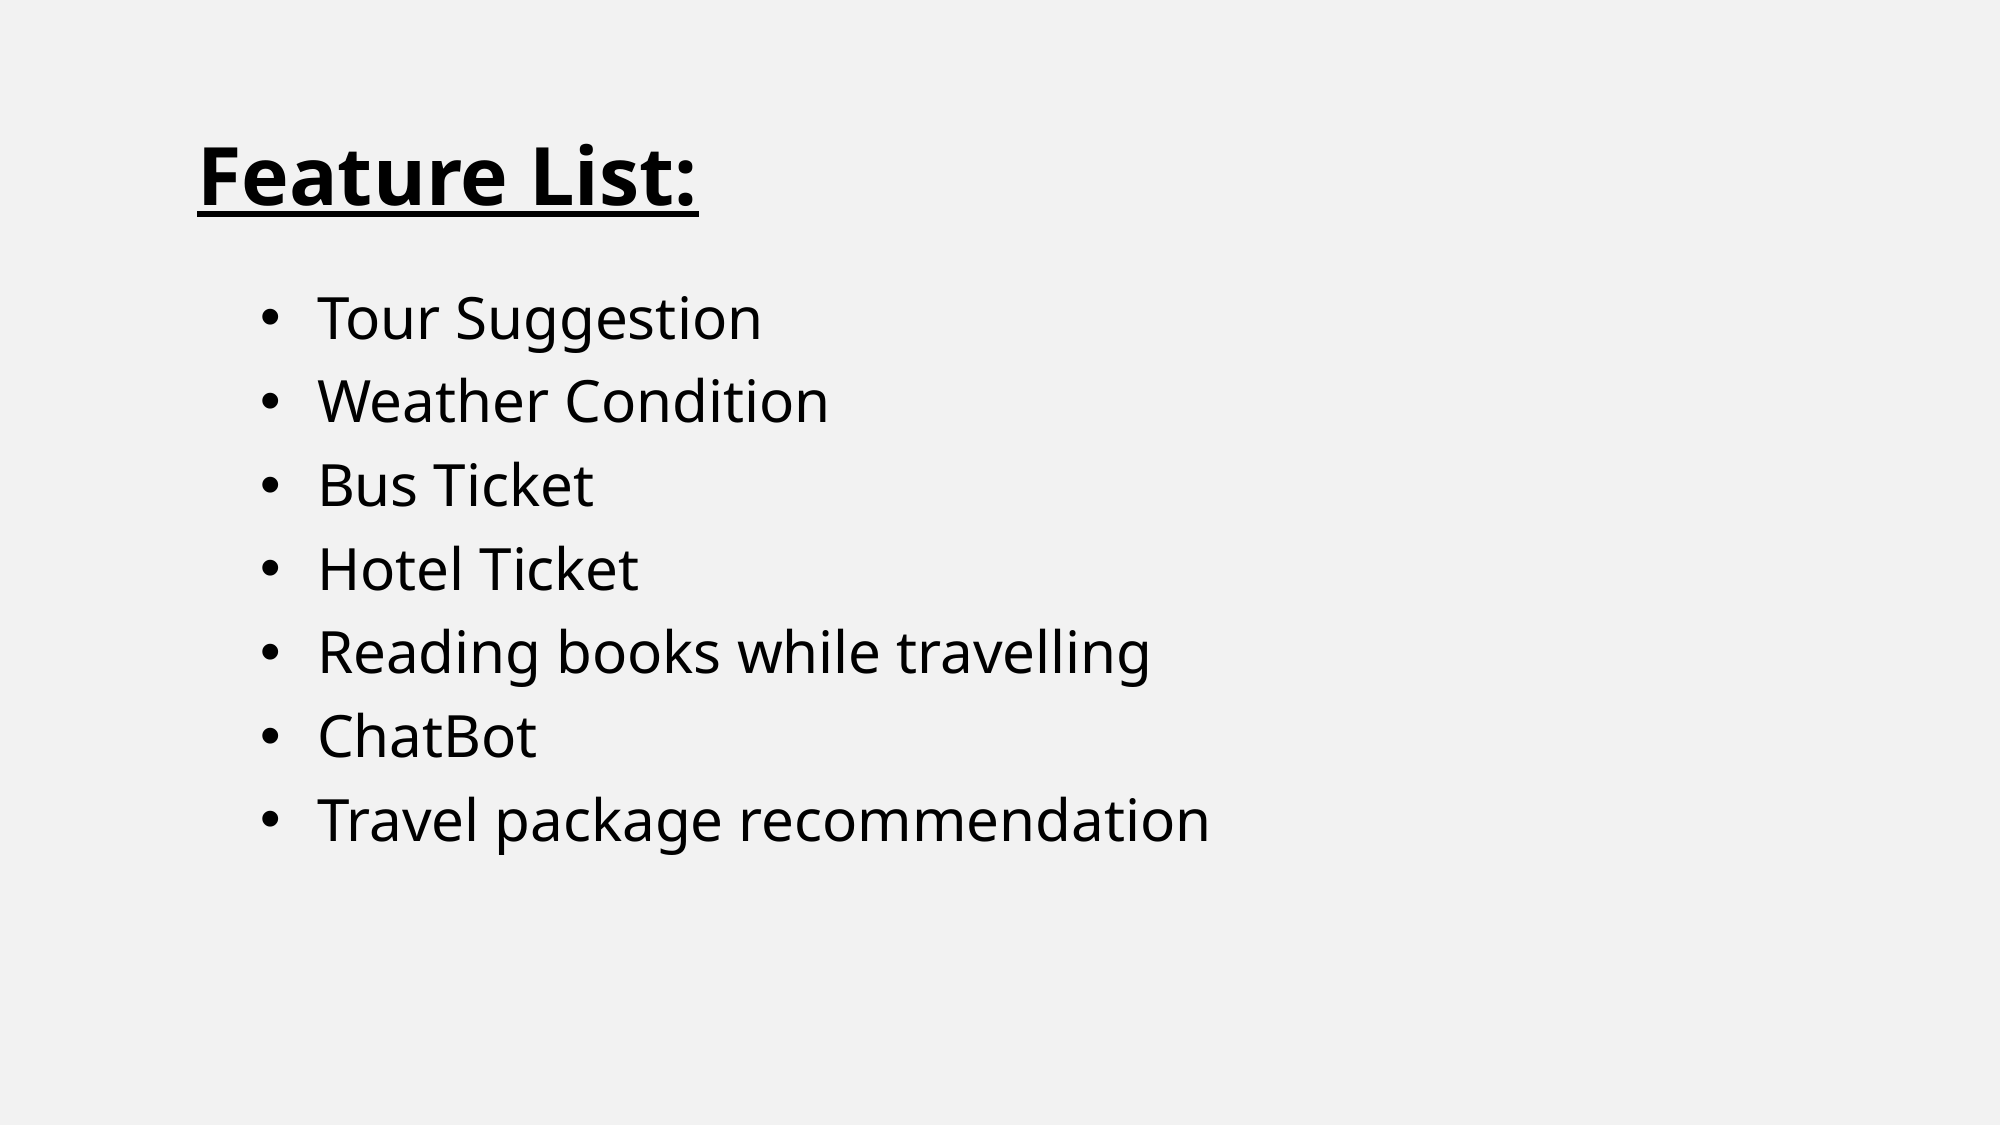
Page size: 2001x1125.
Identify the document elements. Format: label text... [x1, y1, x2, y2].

text_box Feature List: [182, 128, 1050, 231]
text_box Tour Suggestion Weather Condition Bus Ticket Hotel Ticket Reading books while travelling ChatBot Travel package recommendation [245, 281, 1664, 1025]
